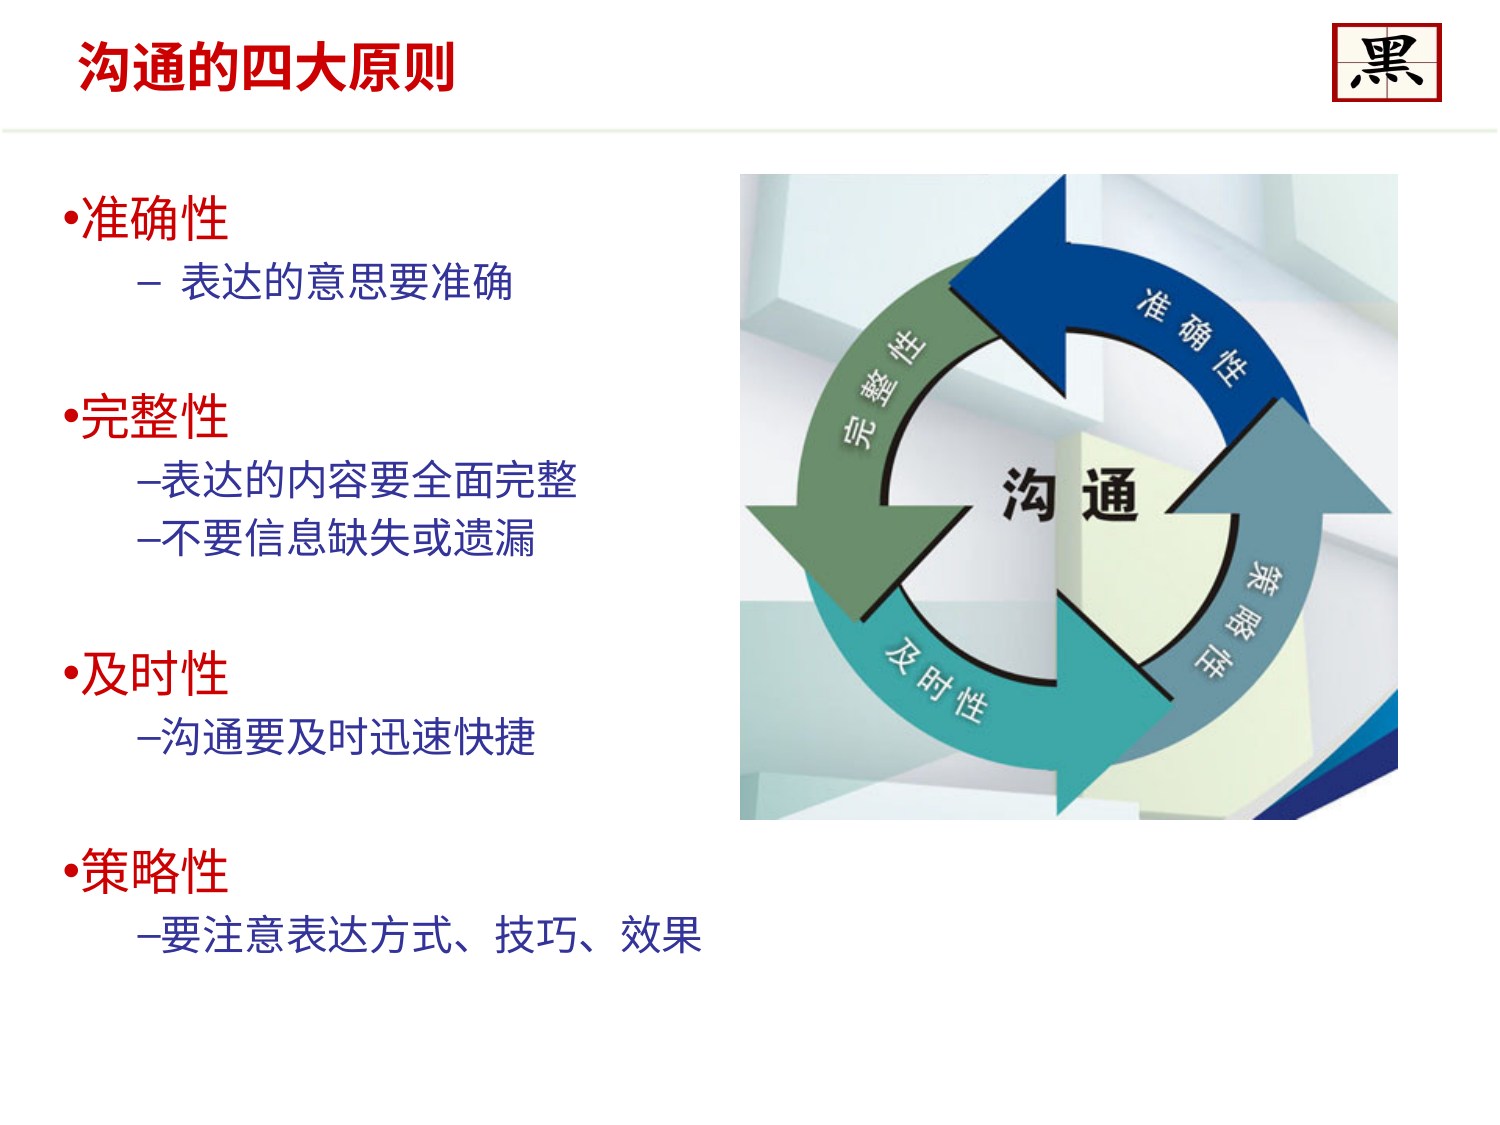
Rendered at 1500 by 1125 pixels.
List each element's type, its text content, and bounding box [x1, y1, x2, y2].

picture [1, 1, 1499, 1124]
subtitle 准确性 表达的意思要准确 完整性 表达的内容要全面完整 不要信息缺失或遗漏 及时性 沟通要及时迅速快捷 策略性 要注意表达方式、技巧、效果 [47, 109, 878, 1125]
title 沟通的四大原则 [62, 18, 1223, 114]
